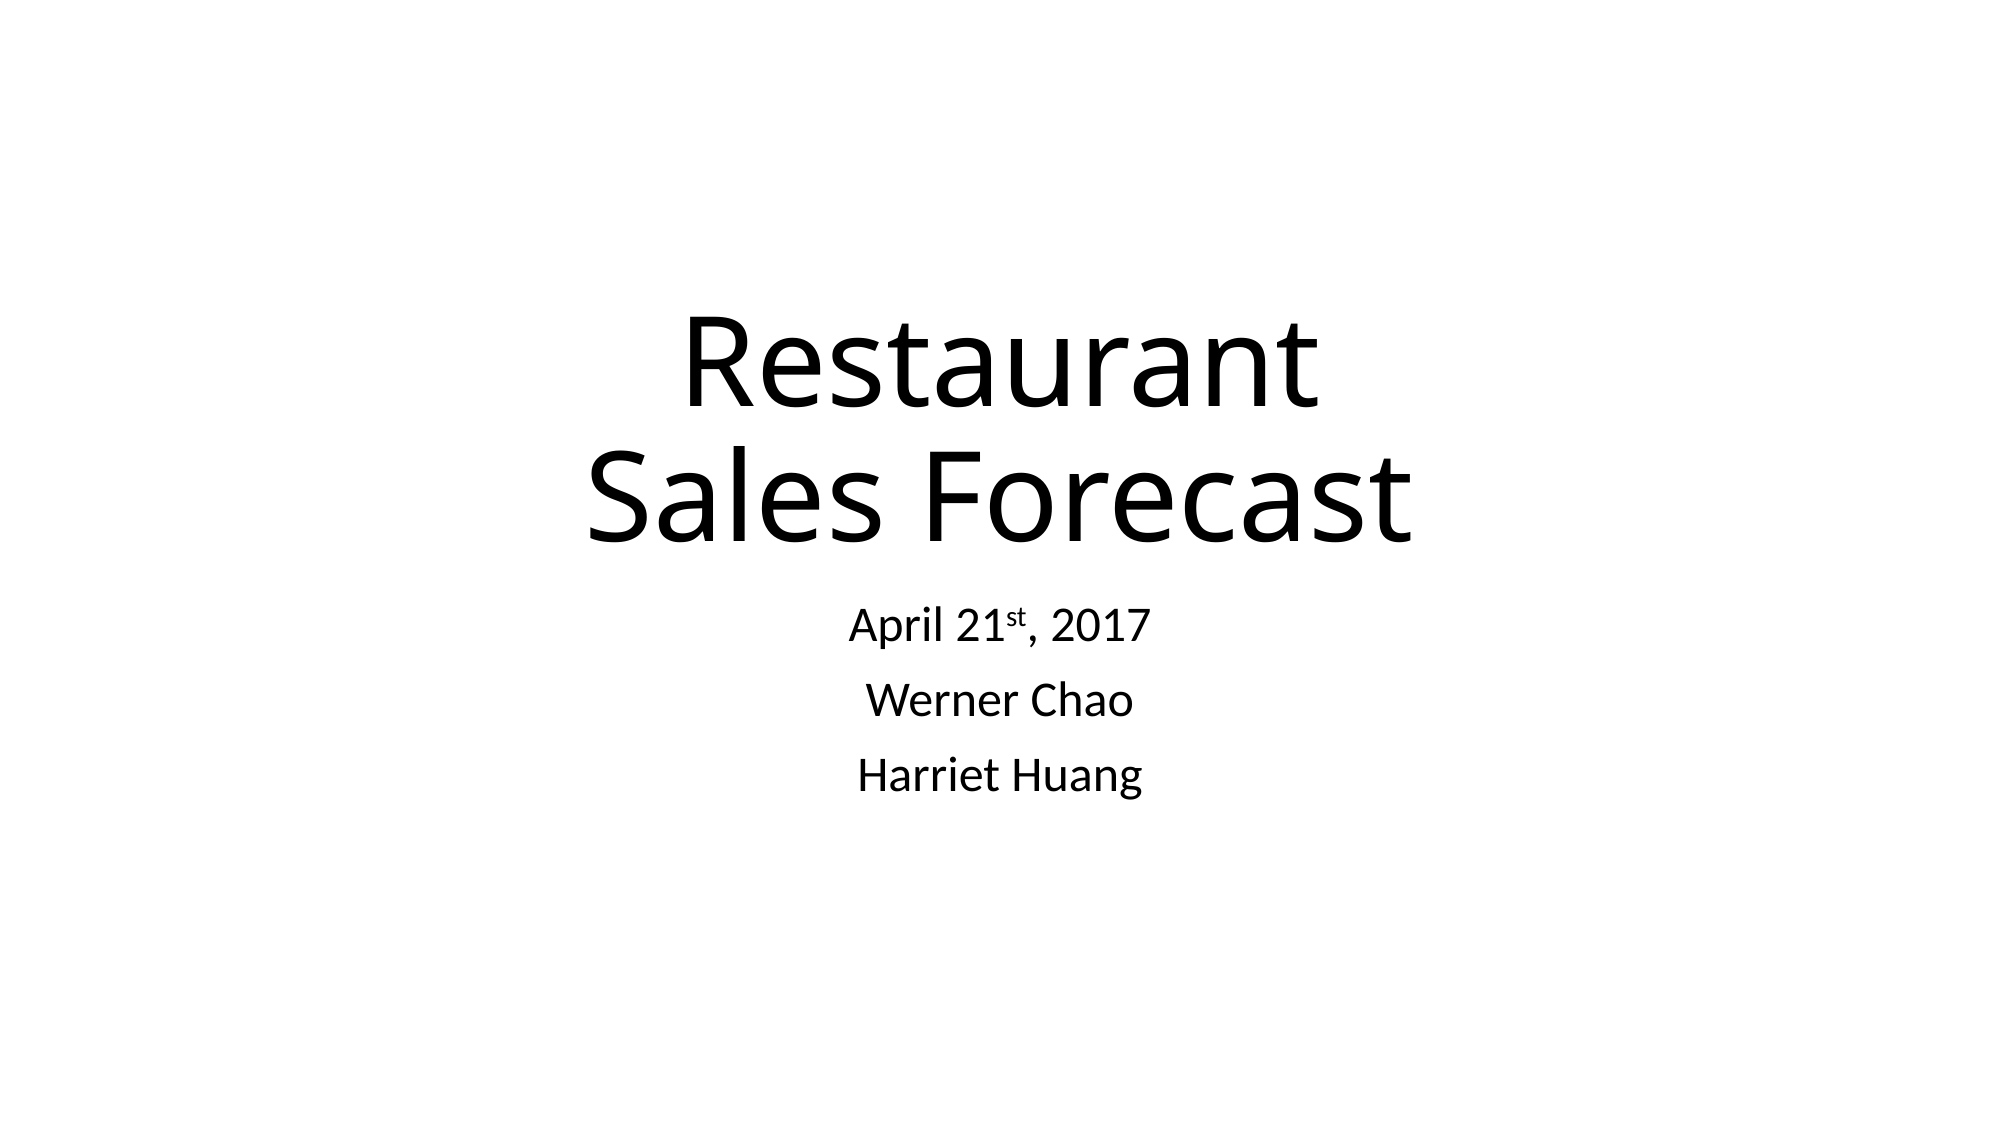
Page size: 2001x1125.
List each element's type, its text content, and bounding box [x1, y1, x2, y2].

title Restaurant Sales Forecast [249, 184, 1750, 576]
subtitle April 21st, 2017 Werner Chao Harriet Huang [249, 590, 1750, 863]
